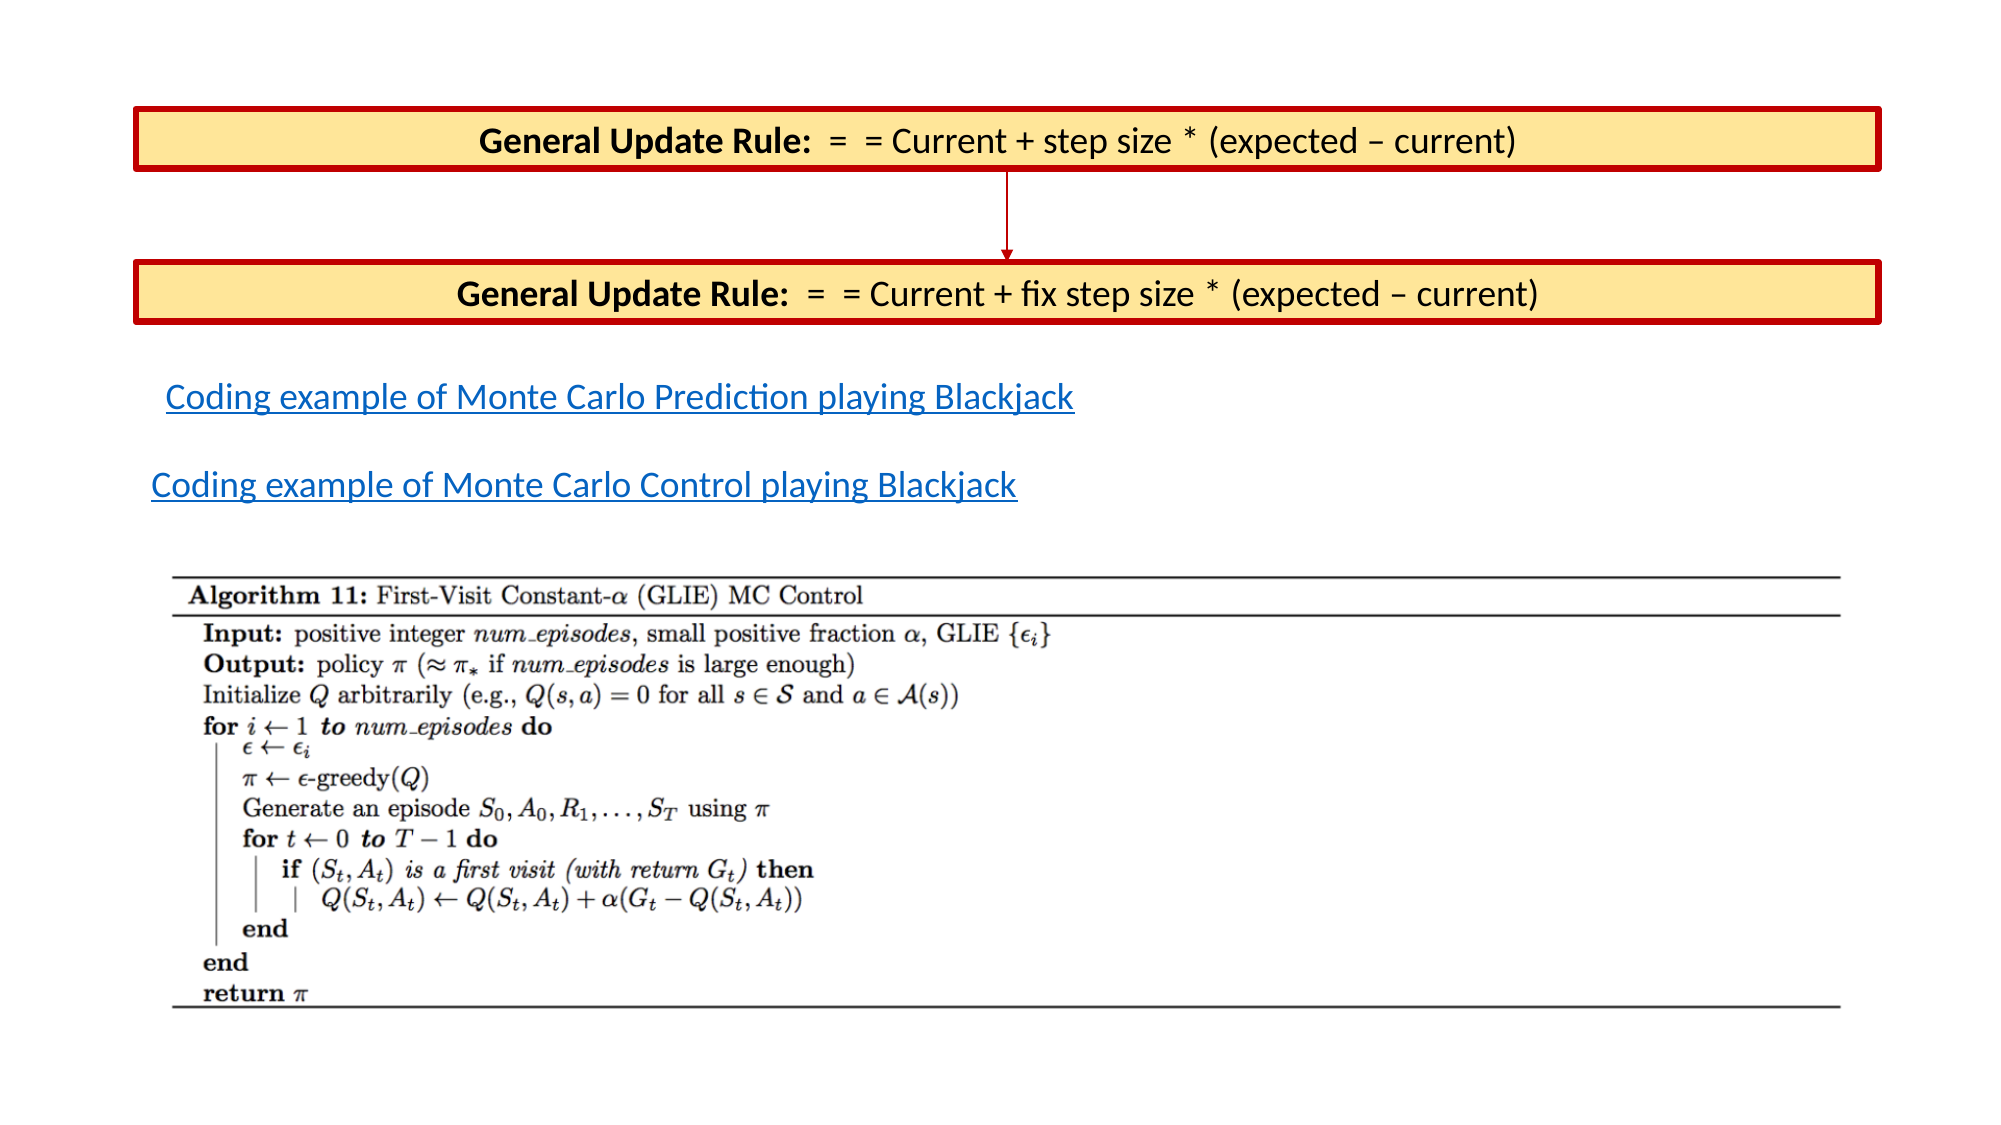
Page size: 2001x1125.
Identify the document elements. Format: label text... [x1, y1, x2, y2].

text_box Coding example of Monte Carlo Prediction playing Blackjack [150, 364, 1090, 425]
picture [162, 571, 1852, 1018]
text_box Coding example of Monte Carlo Control playing Blackjack [136, 452, 1033, 513]
